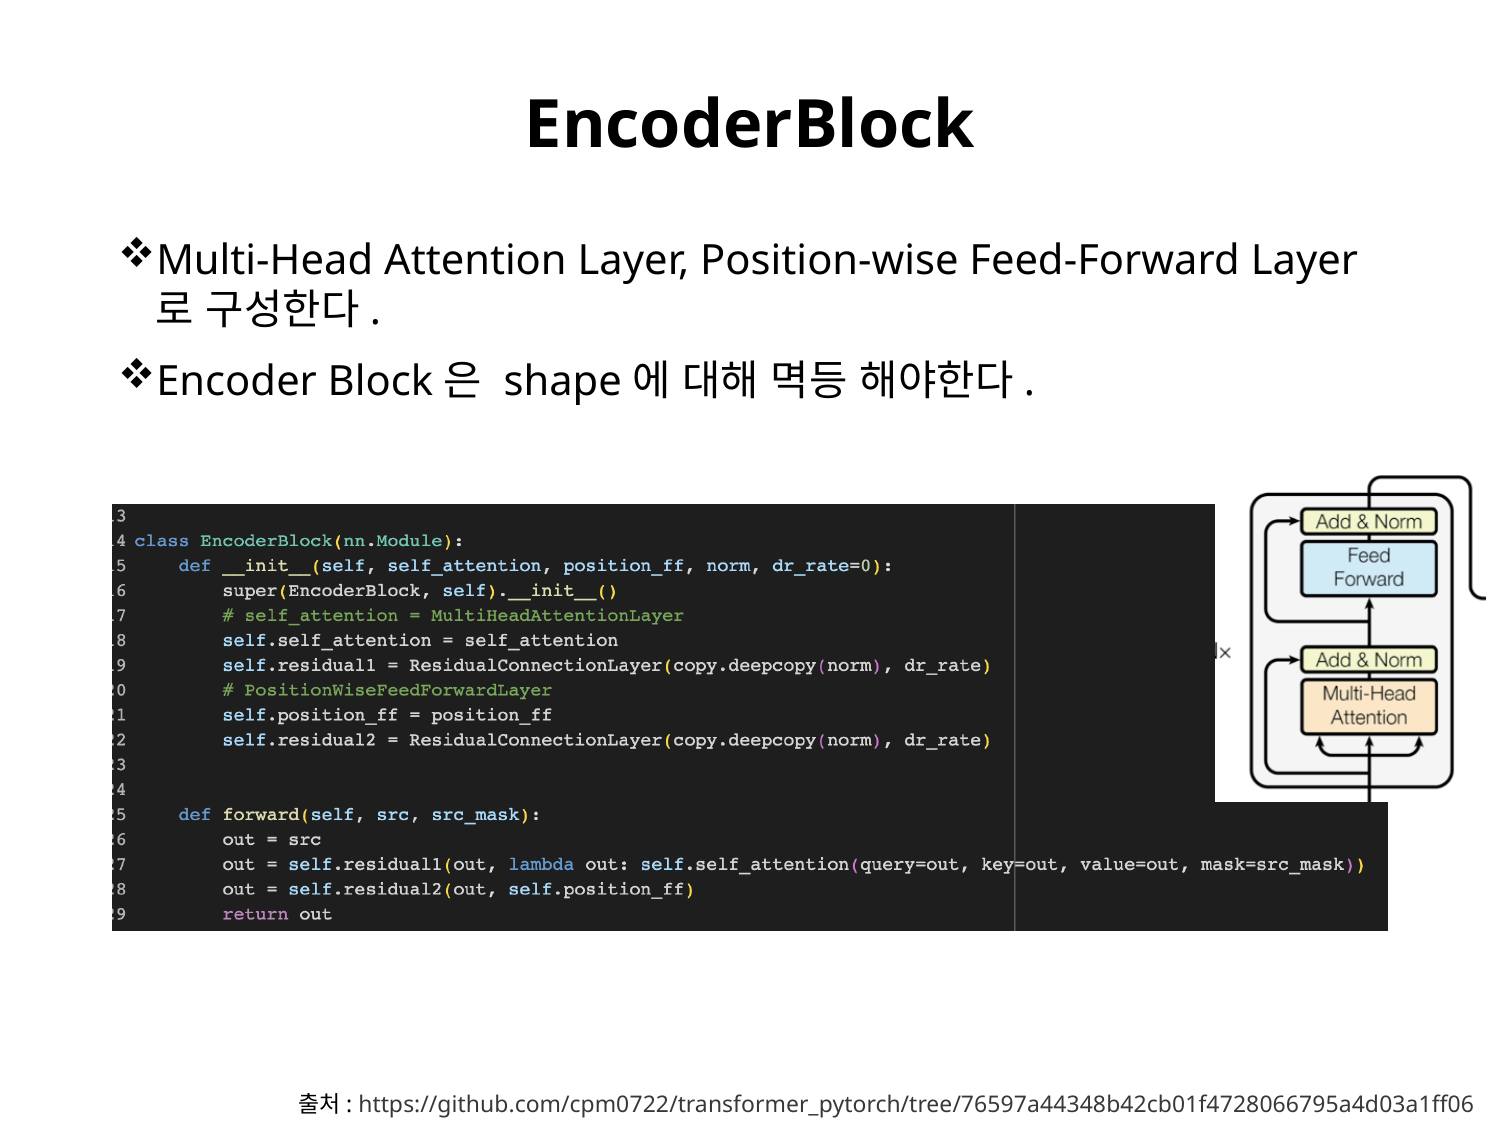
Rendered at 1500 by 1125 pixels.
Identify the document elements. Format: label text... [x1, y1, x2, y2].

list Multi-Head Attention Layer, Position-wise Feed-Forward Layer로 구성한다. Encoder Block은 shape에 대해 멱등 해야한다. [103, 224, 1420, 1014]
title EncoderBlock [103, 59, 1397, 193]
picture [112, 472, 1486, 931]
text_box 출처: https://github.com/cpm0722/transformer_pytorch/tree/76597a44348b42cb01f4728066795a4d03a1ff06 [283, 1082, 1491, 1125]
